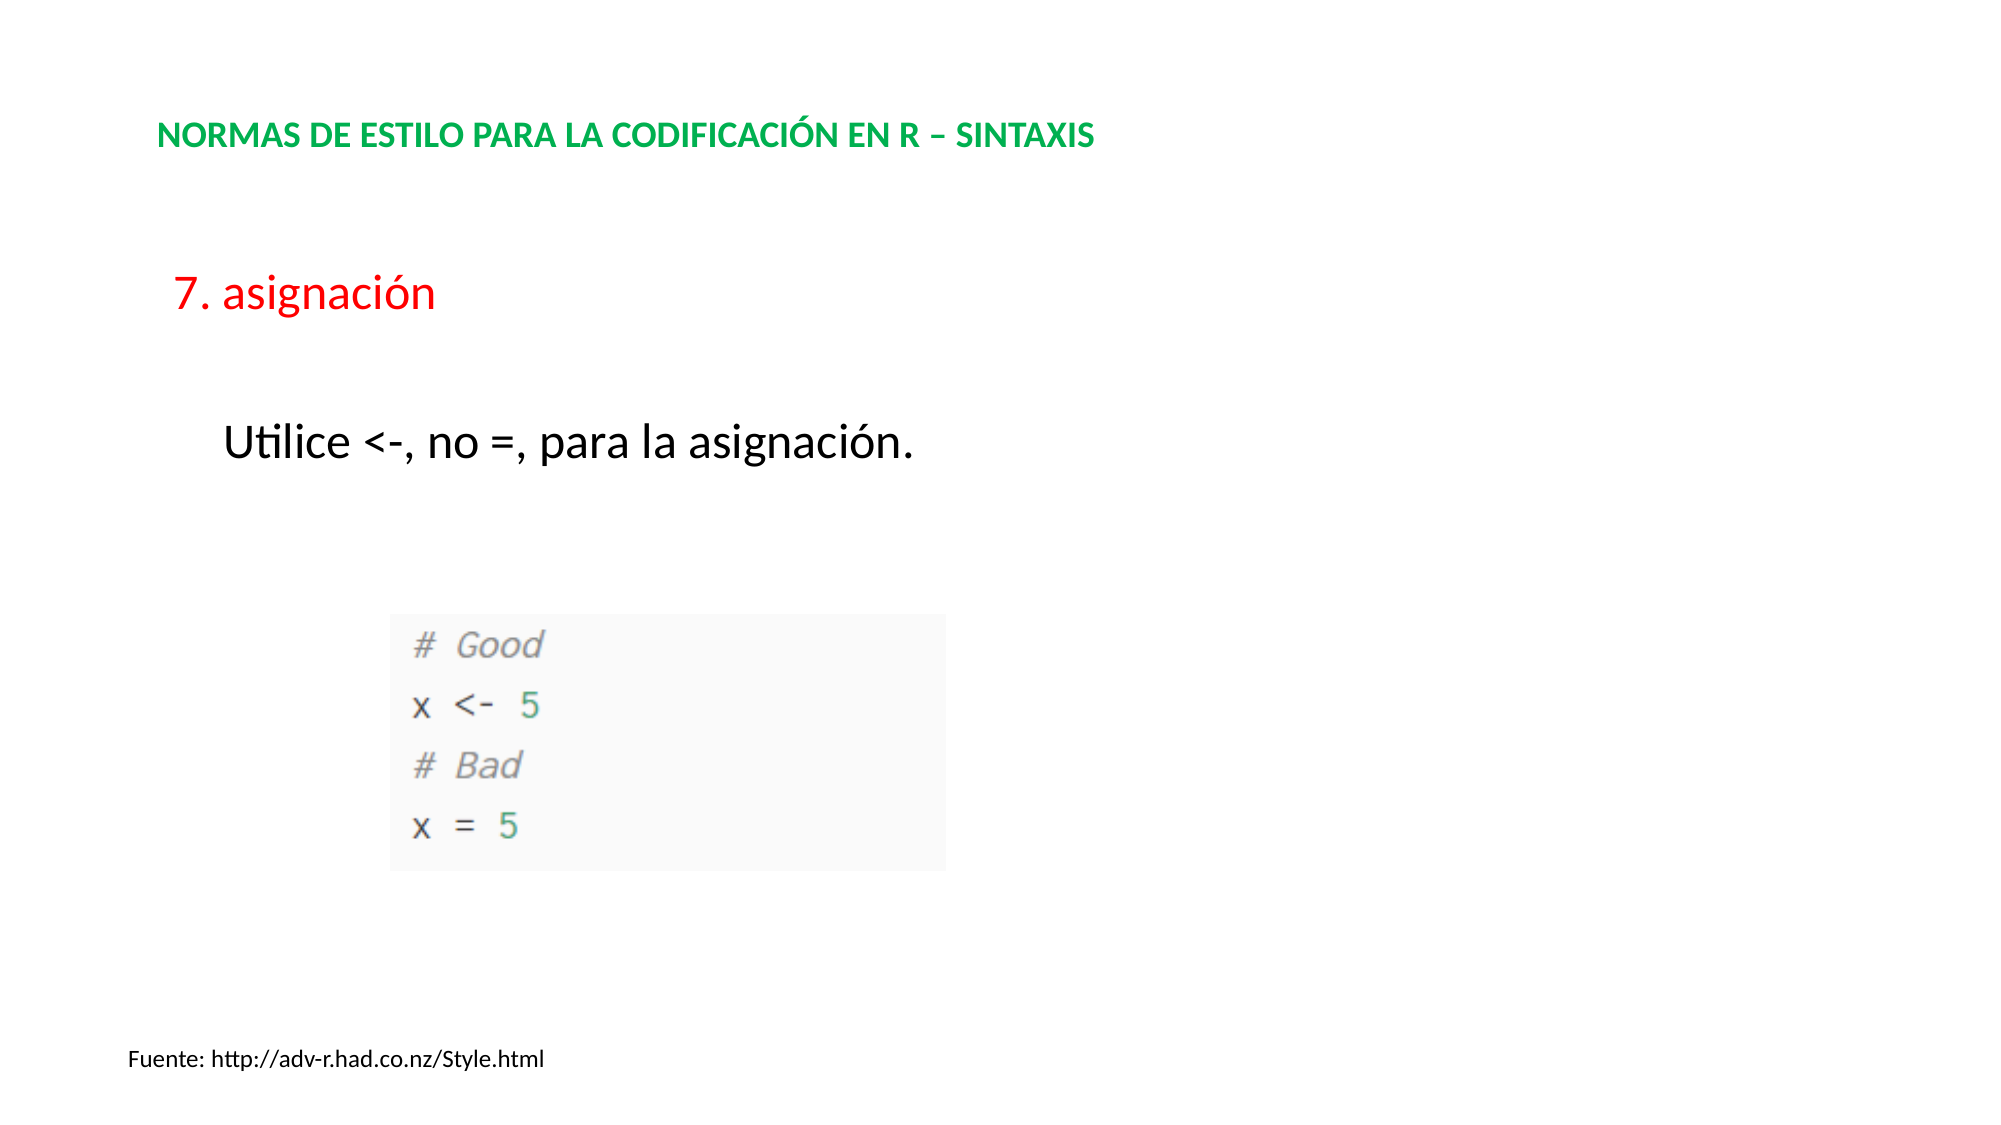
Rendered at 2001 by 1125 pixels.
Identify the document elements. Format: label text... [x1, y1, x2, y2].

text_box NORMAS DE ESTILO PARA LA CODIFICACIÓN EN R – SINTAXIS [142, 102, 1111, 163]
text_box 7. asignación [159, 251, 452, 327]
text_box Fuente: http://adv-r.had.co.nz/Style.html [113, 1035, 561, 1081]
text_box Utilice <-, no =, para la asignación. [208, 400, 931, 476]
picture [390, 614, 946, 871]
